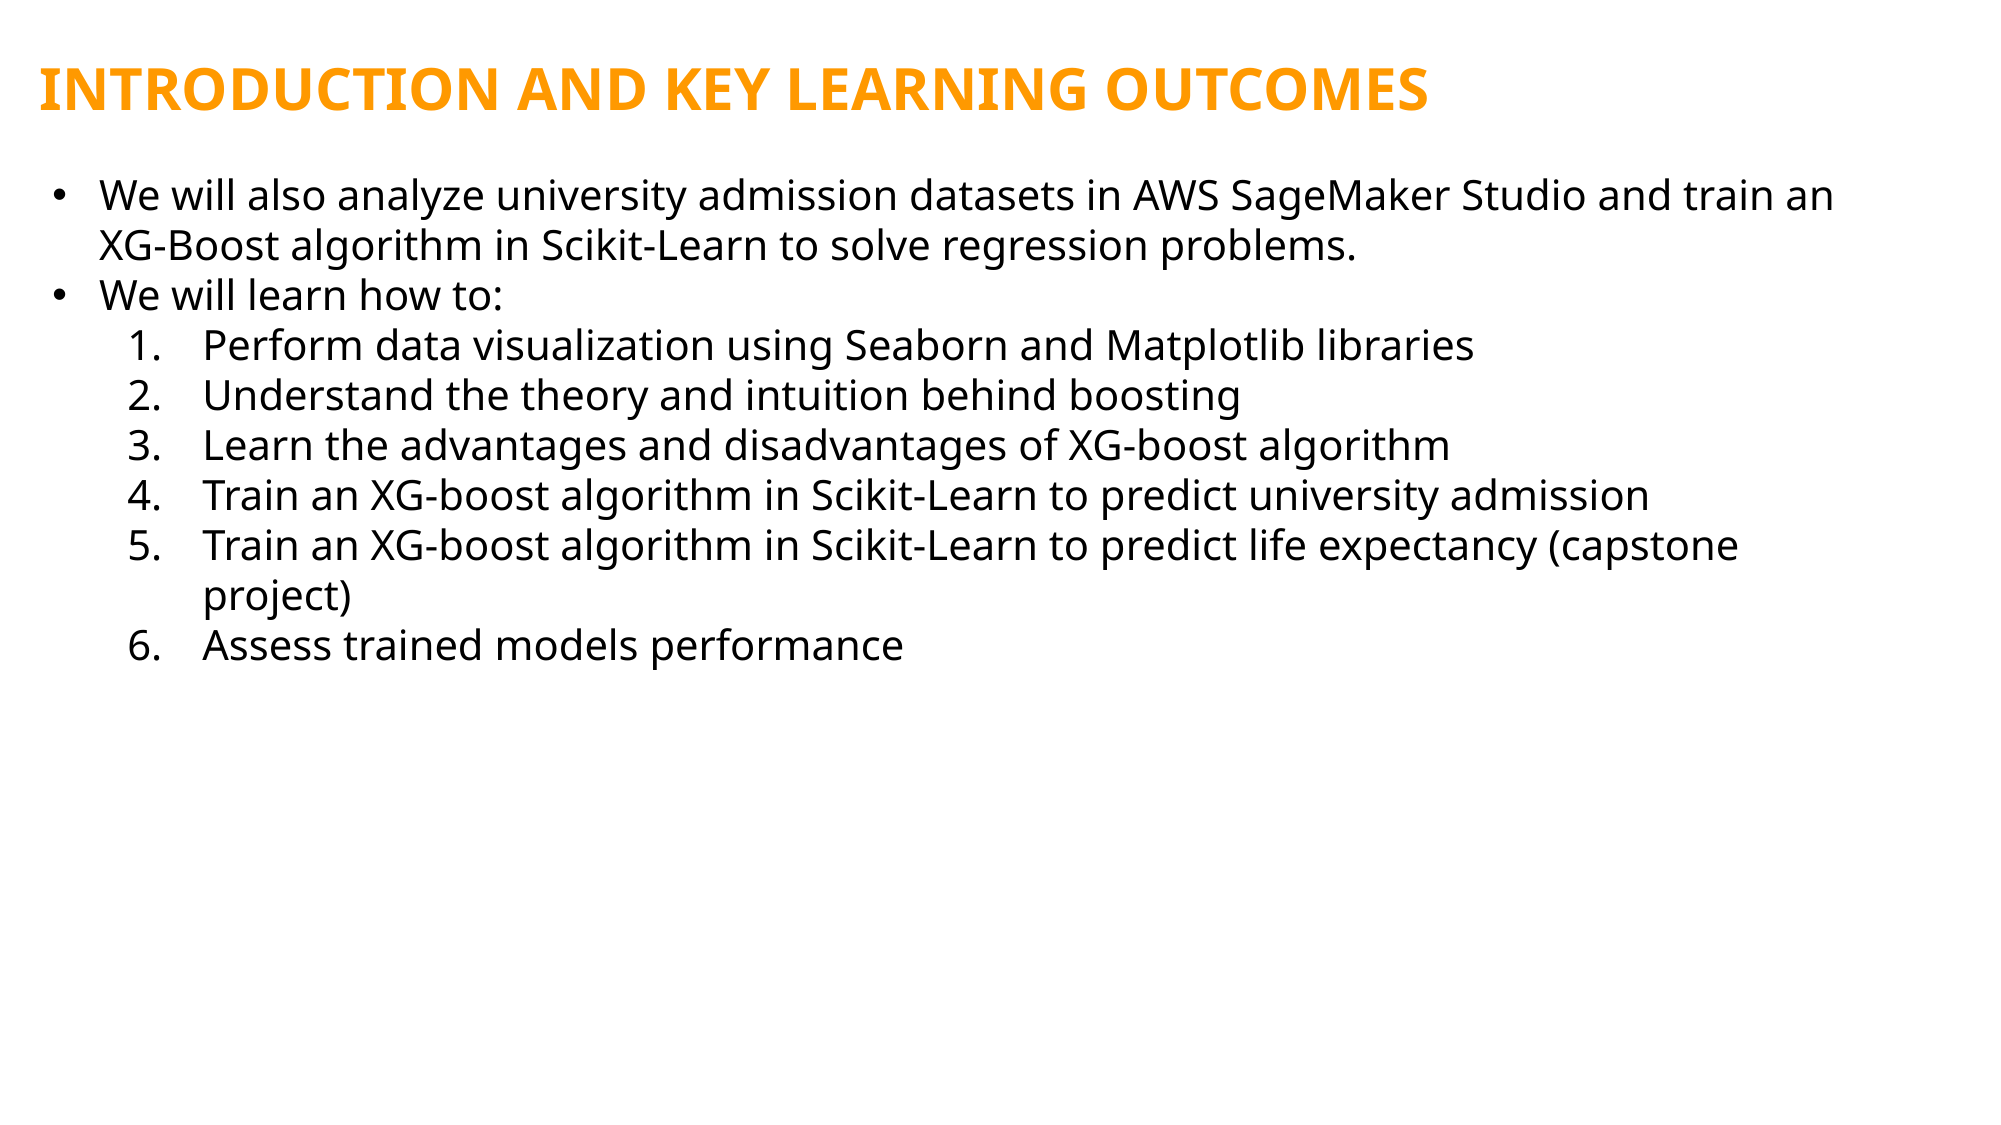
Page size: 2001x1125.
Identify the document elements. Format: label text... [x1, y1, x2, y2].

text_box INTRODUCTION AND KEY LEARNING OUTCOMES [24, 44, 1863, 130]
text_box We will also analyze university admission datasets in AWS SageMaker Studio and train an XG-Boost algorithm in Scikit-Learn to solve regression problems. We will learn how to: Perform data visualization using Seaborn and Matplotlib libraries Understand the theory and intuition behind boosting Learn the advantages and disadvantages of XG-boost algorithm Train an XG-boost algorithm in Scikit-Learn to predict university admission Train an XG-boost algorithm in Scikit-Learn to predict life expectancy (capstone project) Assess trained models performance [37, 161, 1863, 877]
